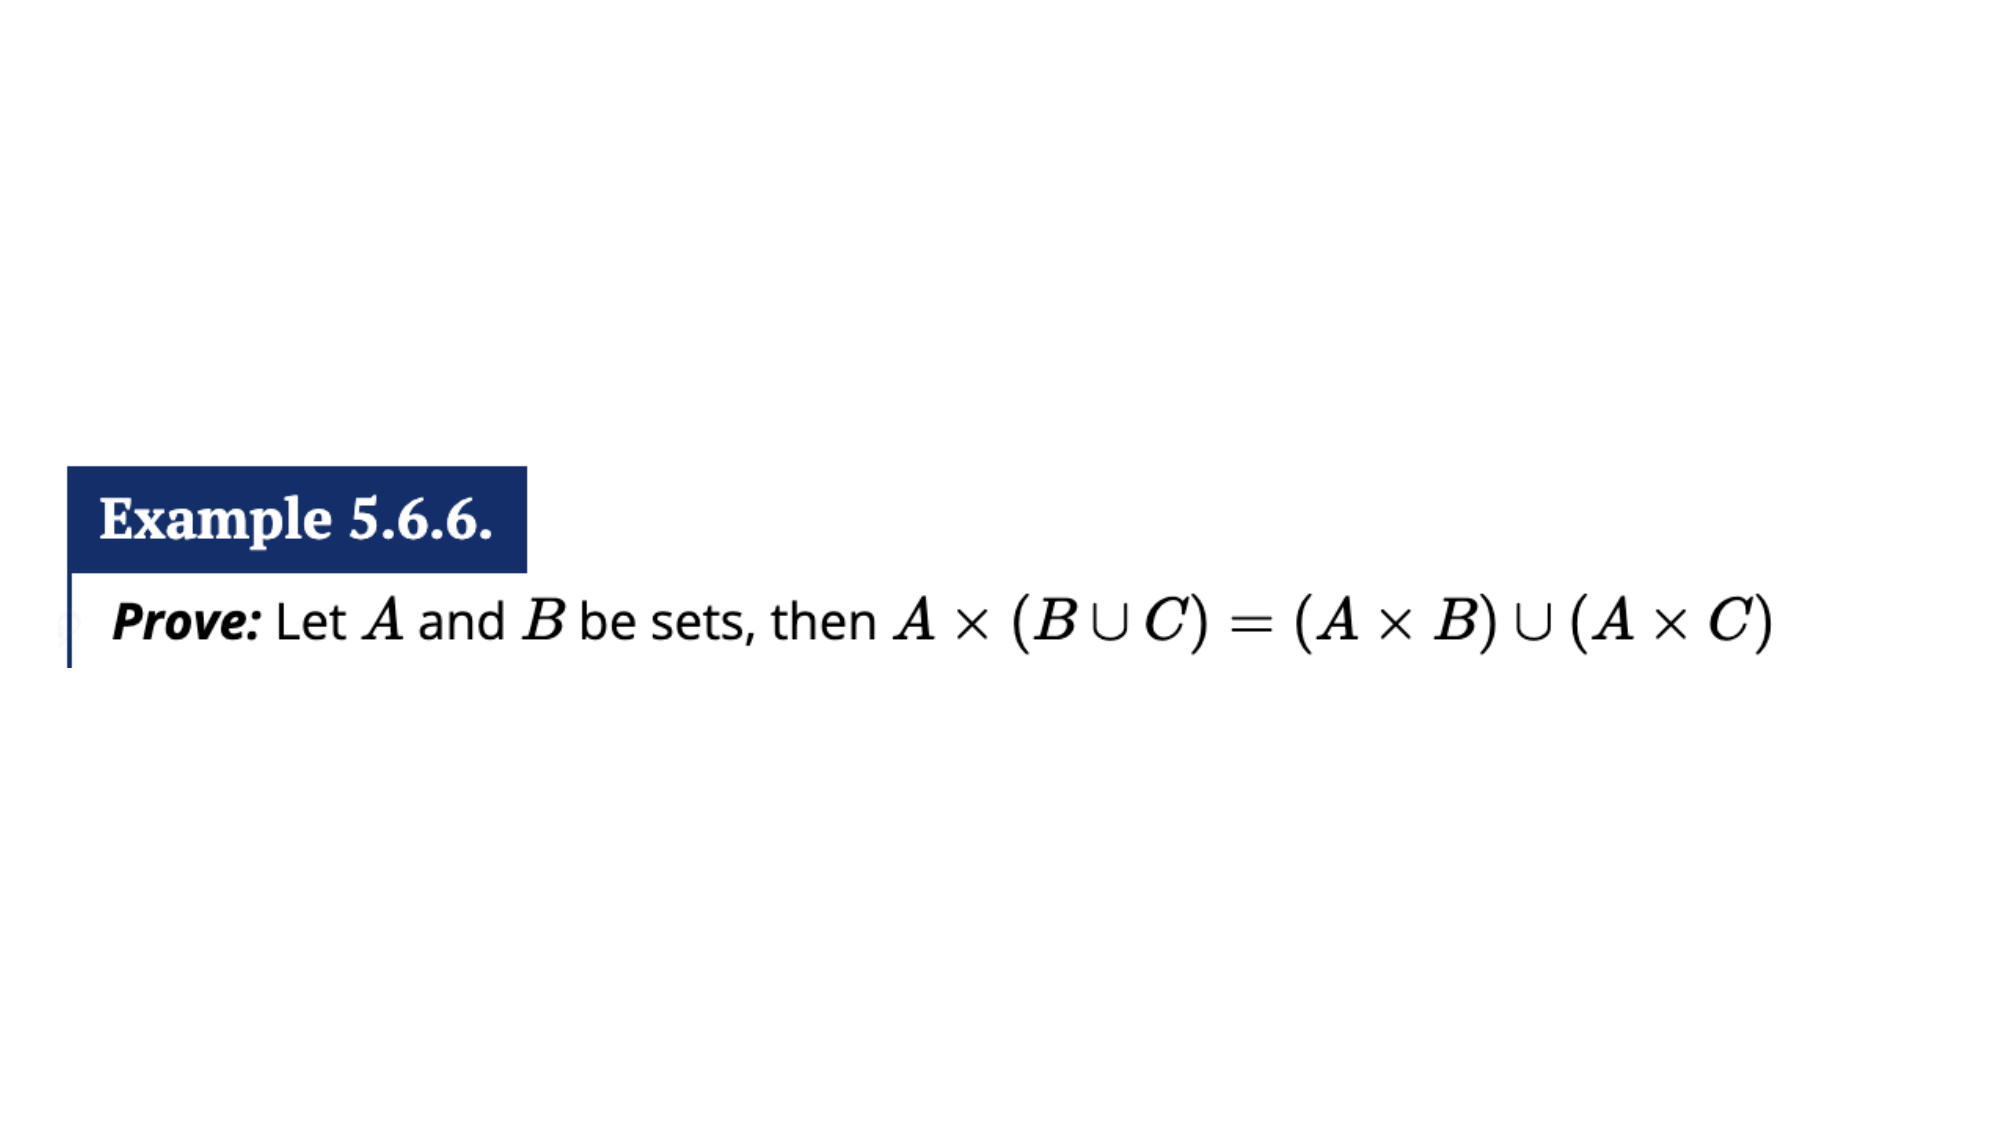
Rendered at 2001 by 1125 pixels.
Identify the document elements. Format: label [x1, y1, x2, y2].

picture [57, 456, 1942, 669]
